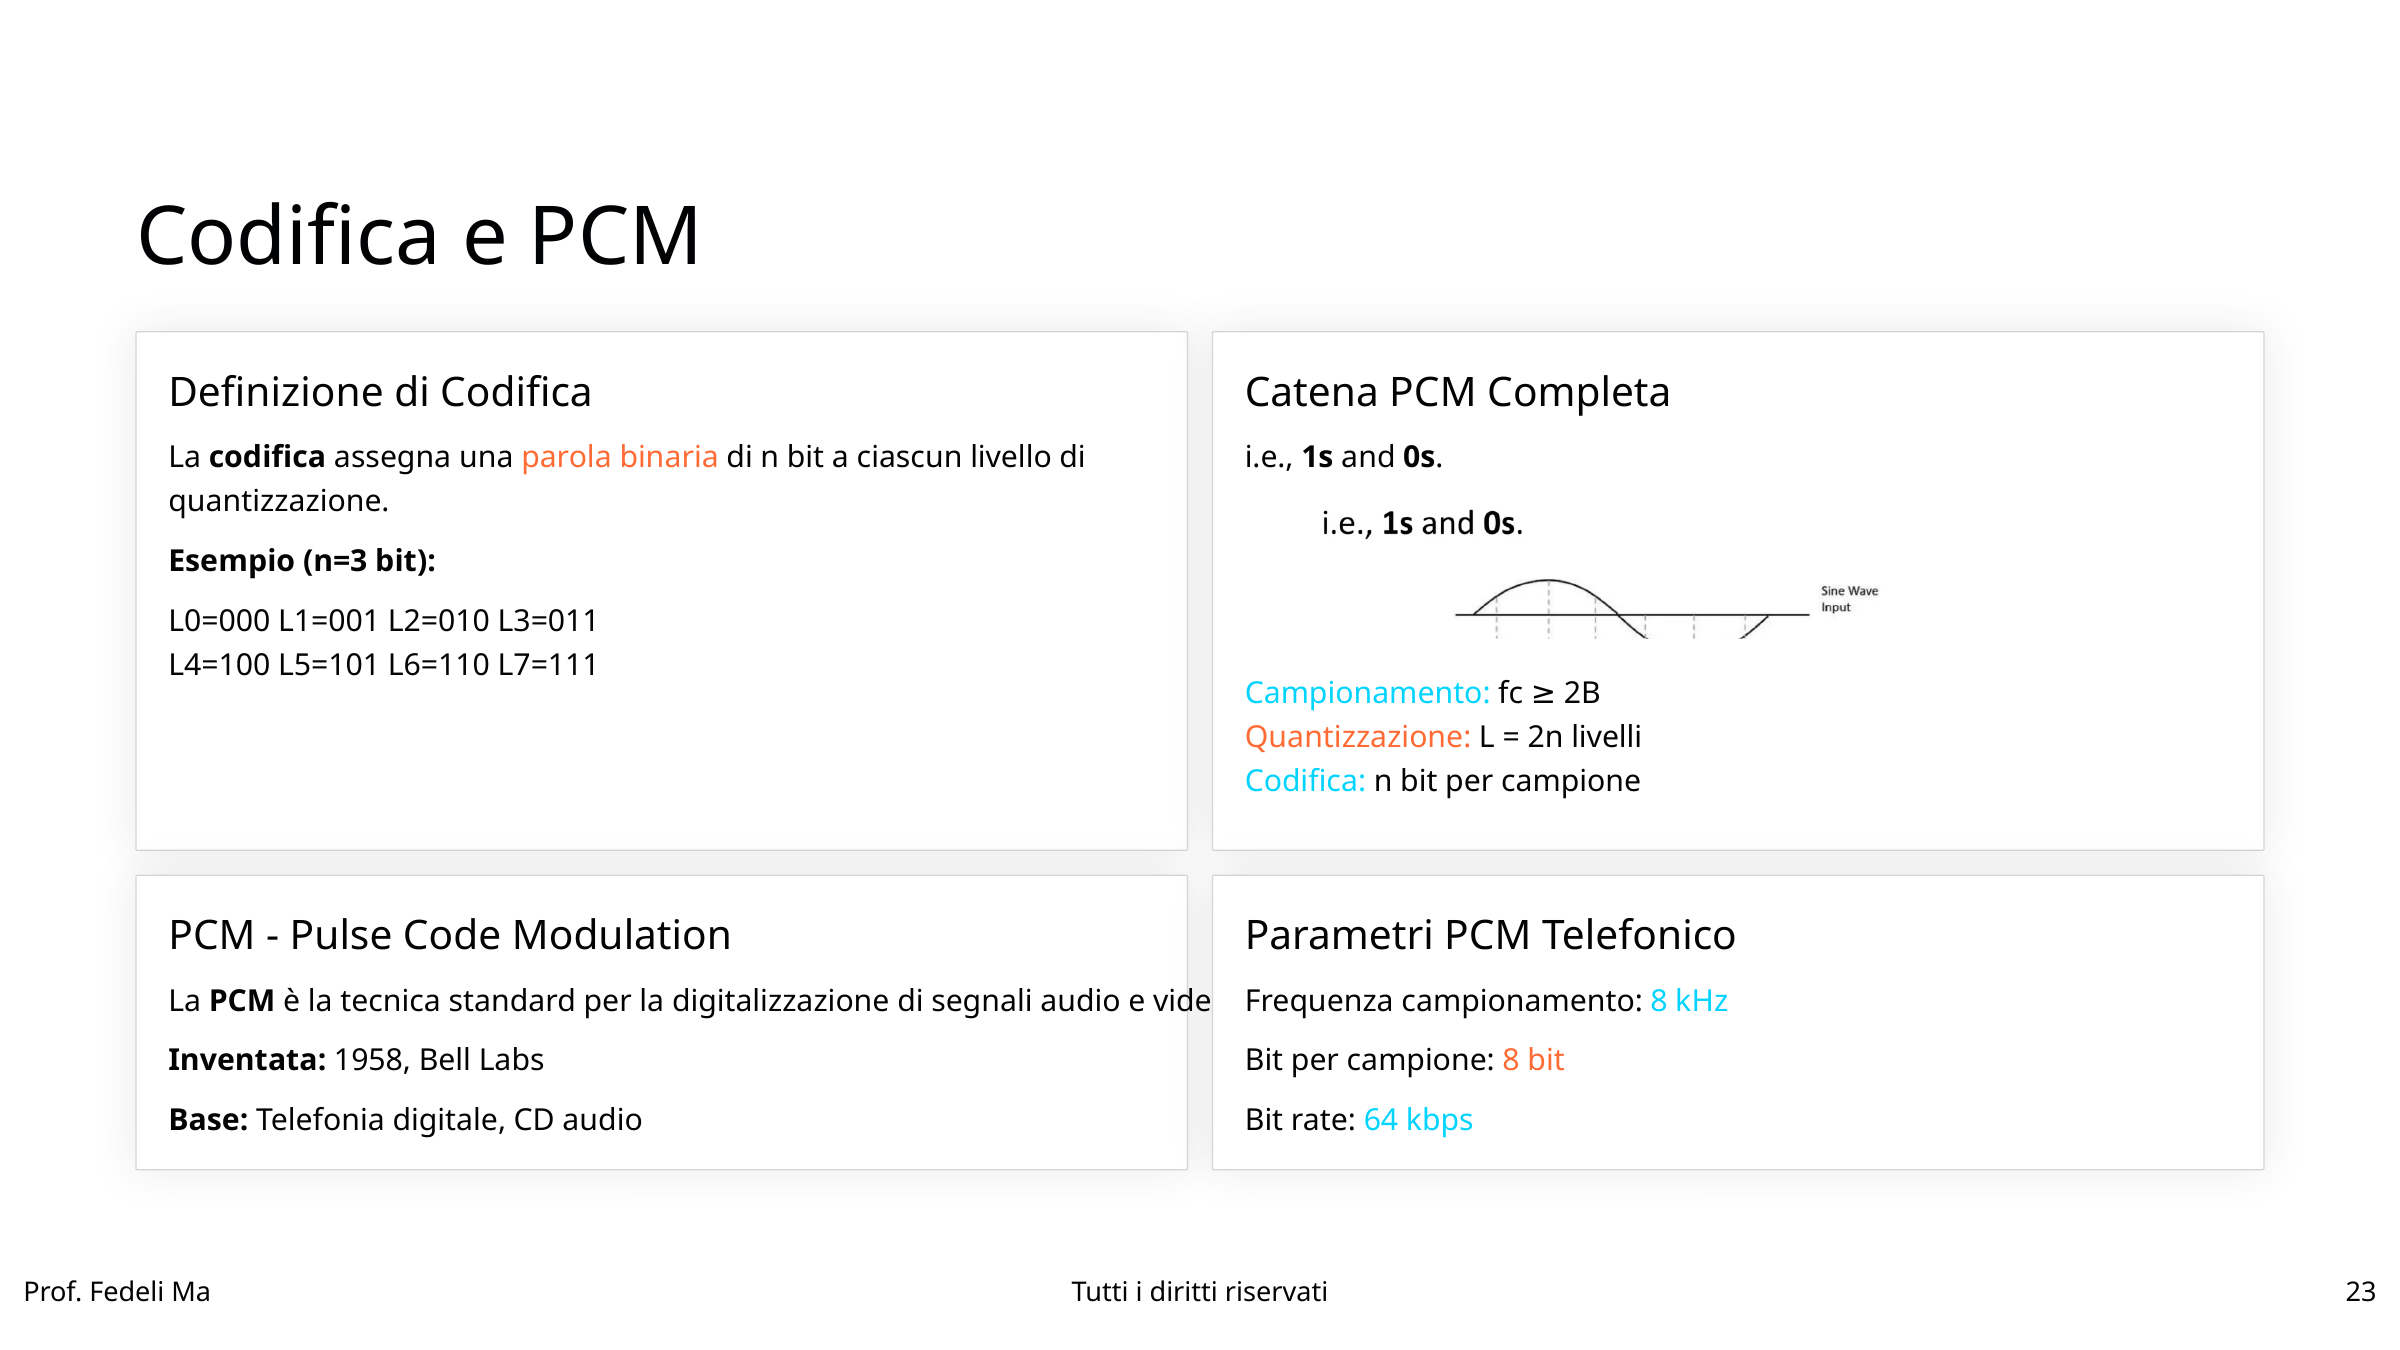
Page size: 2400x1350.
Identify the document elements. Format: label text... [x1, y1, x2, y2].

text_box Campionamento: fc ≥ 2B Quantizzazione: L = 2n livelli Codifica: n bit per campione [1244, 666, 2232, 818]
text_box Prof. Fedeli Ma [23, 1268, 229, 1308]
text_box Inventata: 1958, Bell Labs [168, 1032, 1156, 1078]
text_box 23 [2311, 1268, 2377, 1308]
text_box [135, 875, 1188, 1170]
picture [1244, 502, 2035, 639]
text_box L0=000 L1=001 L2=010 L3=011 L4=100 L5=101 L6=110 L7=111 [168, 593, 1156, 684]
text_box [135, 331, 1188, 851]
text_box La PCM è la tecnica standard per la digitalizzazione di segnali audio e video. [168, 973, 1156, 1018]
text_box Tutti i diritti riservati [1066, 1268, 1334, 1308]
text_box Parametri PCM Telefonico [1244, 907, 1683, 959]
text_box Definizione di Codifica [168, 364, 576, 415]
text_box Bit per campione: 8 bit [1244, 1032, 2232, 1078]
text_box Frequenza campionamento: 8 kHz [1244, 973, 2232, 1018]
text_box [1212, 331, 2264, 851]
text_box Bit rate: 64 kbps [1244, 1092, 2232, 1138]
text_box Codifica e PCM [136, 180, 951, 282]
text_box Catena PCM Completa [1244, 364, 1652, 415]
text_box Esempio (n=3 bit): [168, 534, 1156, 579]
text_box [1212, 875, 2264, 1170]
text_box PCM - Pulse Code Modulation [168, 907, 672, 959]
text_box i.e., 1s and 0s. [1244, 429, 2232, 475]
text_box La codifica assegna una parola binaria di n bit a ciascun livello di quantizzazione. [168, 429, 1156, 520]
text_box Base: Telefonia digitale, CD audio [168, 1092, 1156, 1138]
